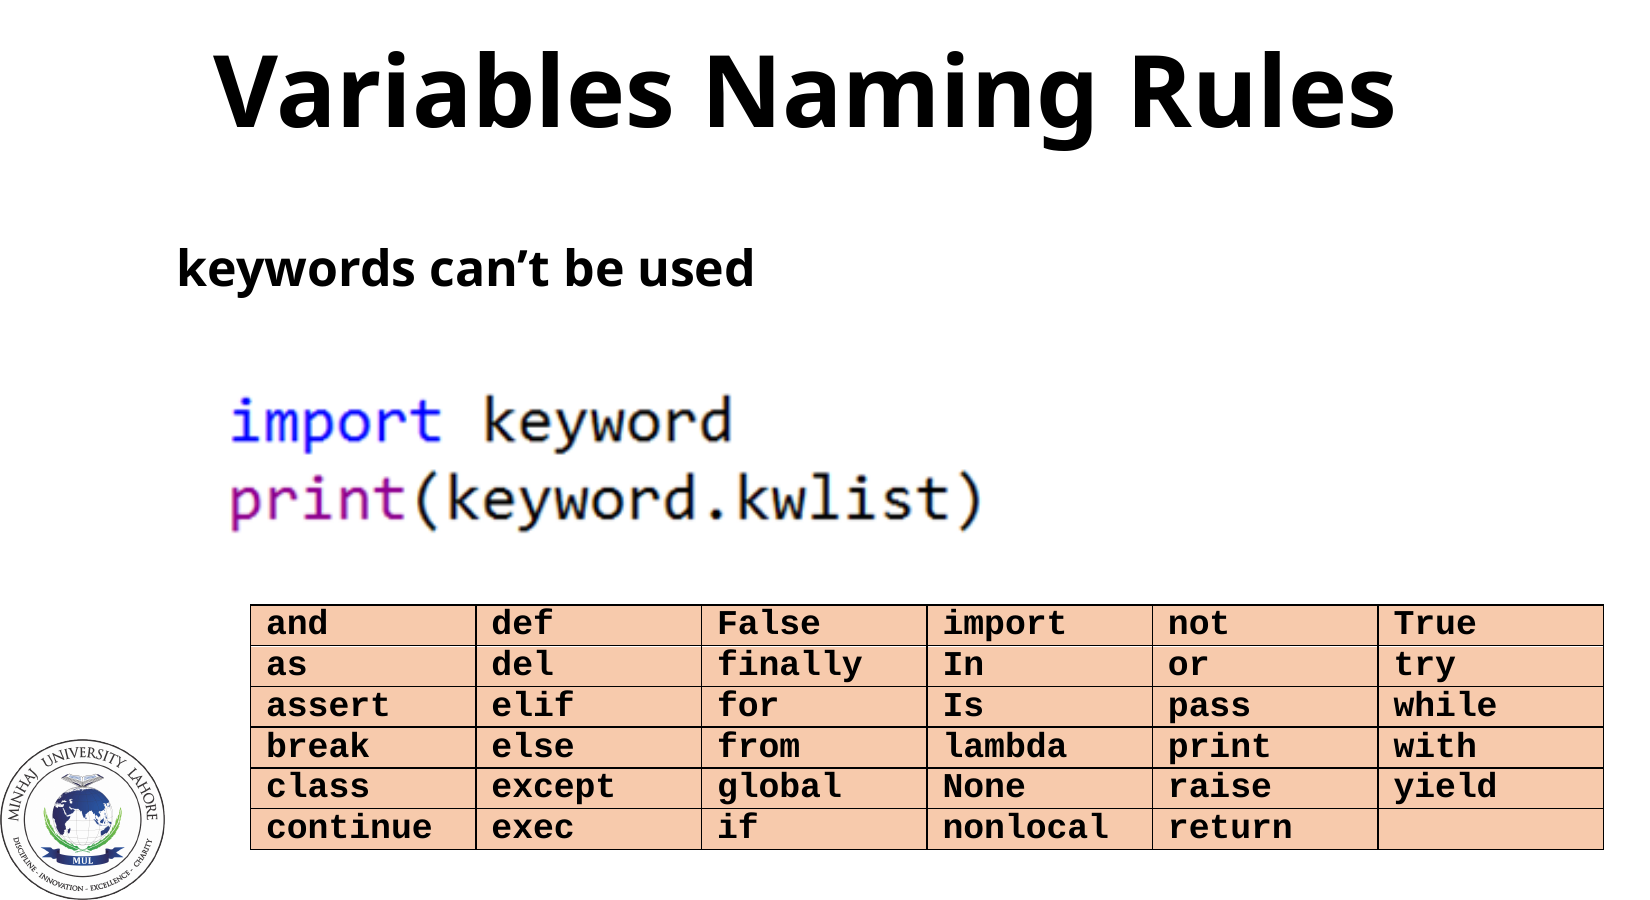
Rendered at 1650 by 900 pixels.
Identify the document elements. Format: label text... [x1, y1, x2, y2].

list keywords can’t be used [161, 228, 1650, 883]
picture [0, 739, 165, 900]
picture [227, 374, 991, 550]
picture [249, 603, 1610, 861]
title Variables Naming Rules [82, 0, 1529, 175]
